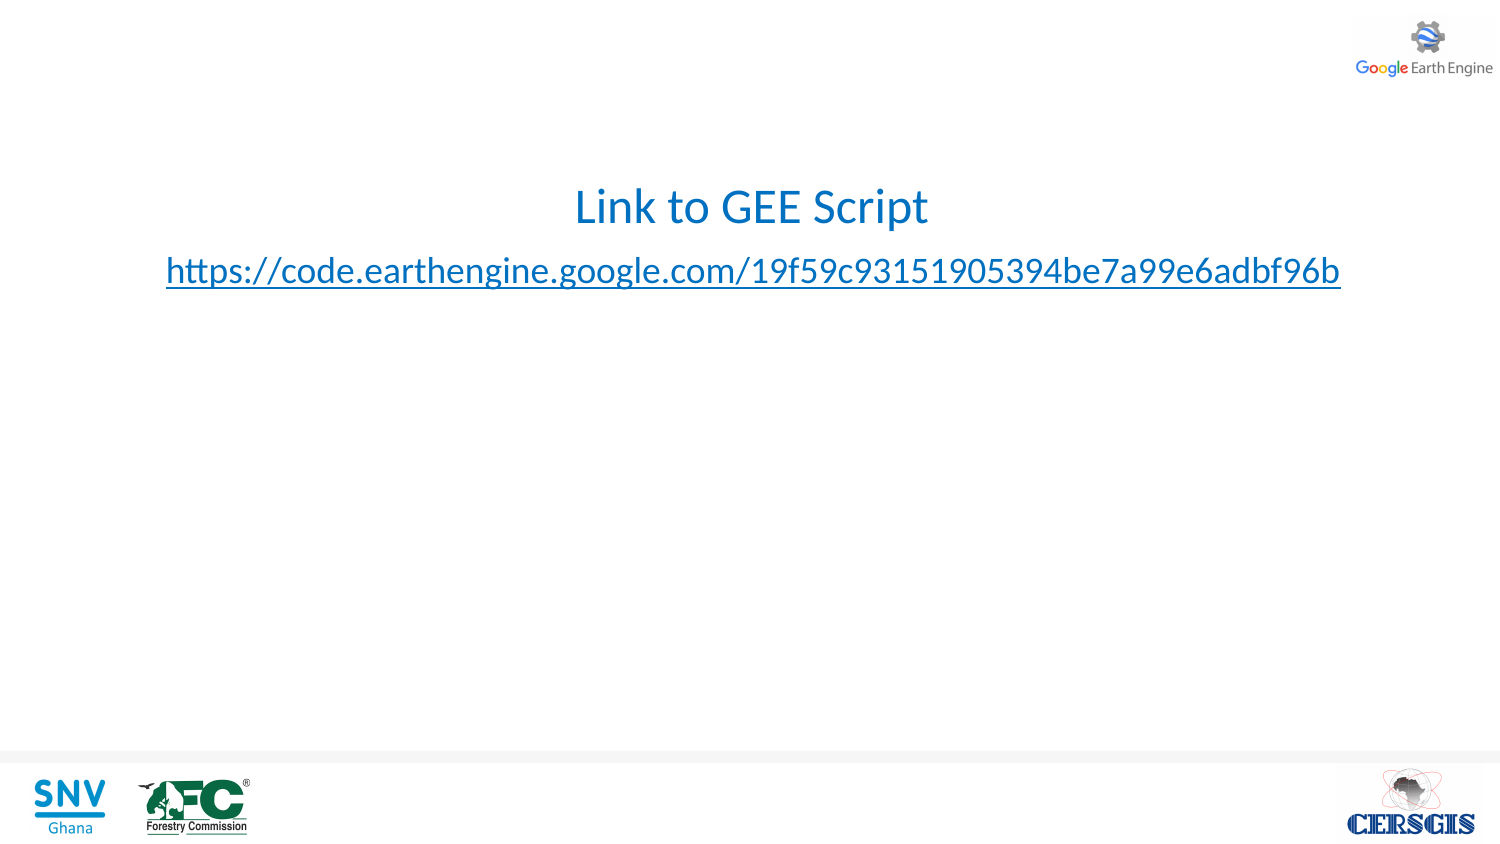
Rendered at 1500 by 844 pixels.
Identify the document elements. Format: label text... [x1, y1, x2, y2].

picture [1351, 11, 1498, 83]
picture [29, 775, 111, 839]
picture [138, 772, 250, 842]
list Link to GEE Script https://code.earthengine.google.com/19f59c93151905394be7a99e6adbf96b [50, 46, 1448, 734]
picture [1337, 763, 1484, 844]
